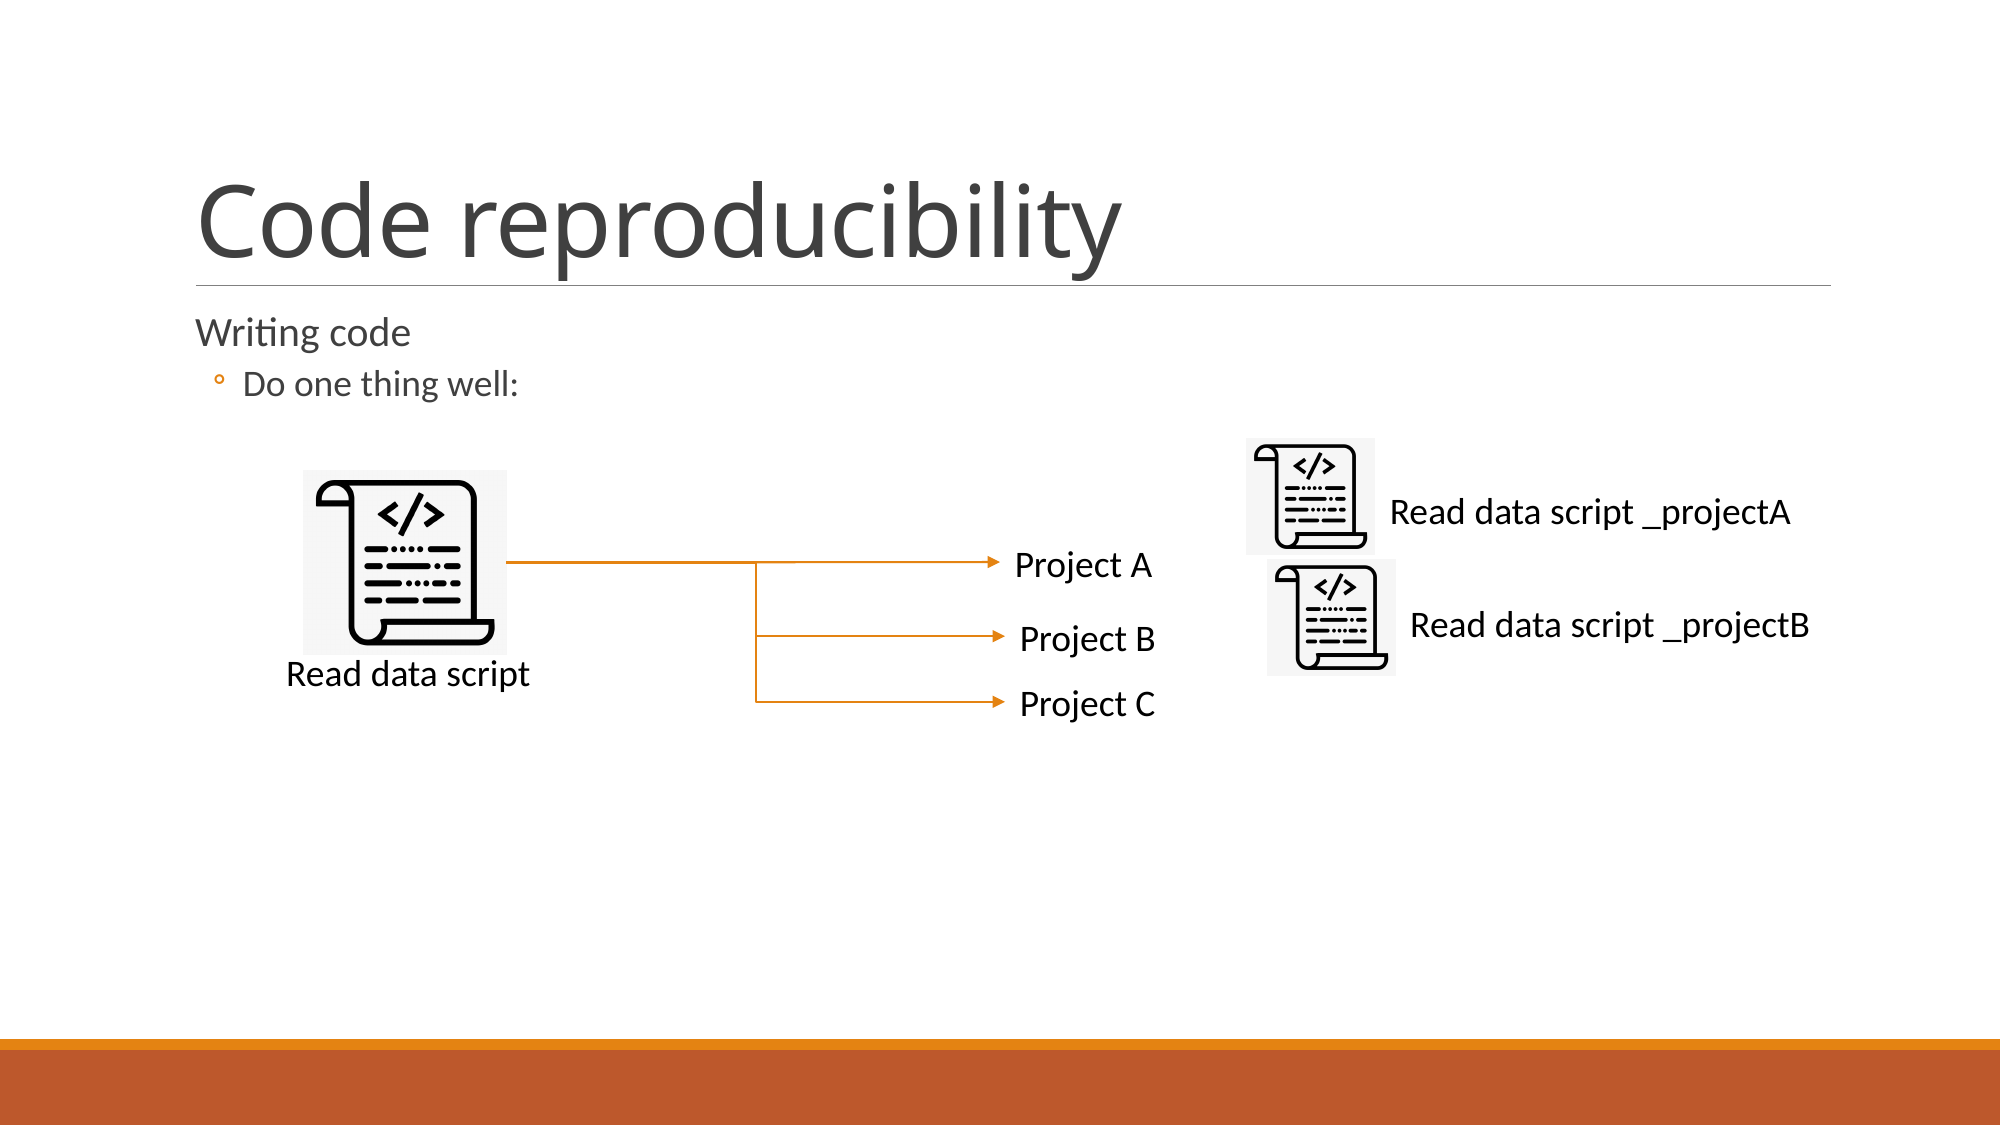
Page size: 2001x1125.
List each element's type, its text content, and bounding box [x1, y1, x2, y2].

text_box Read data script _projectA [1383, 479, 1820, 540]
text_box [505, 561, 1006, 703]
text_box Project C [1005, 671, 1355, 732]
list Writing code Do one thing well: [180, 302, 1830, 963]
text_box Read data script _projectB [1403, 592, 1841, 652]
picture [1246, 438, 1376, 555]
text_box Project B [1013, 606, 1263, 666]
title Code reproducibility [180, 47, 1830, 285]
picture [1266, 558, 1396, 676]
picture [302, 470, 507, 655]
text_box Project A [999, 532, 1263, 592]
text_box Read data script [271, 641, 503, 702]
